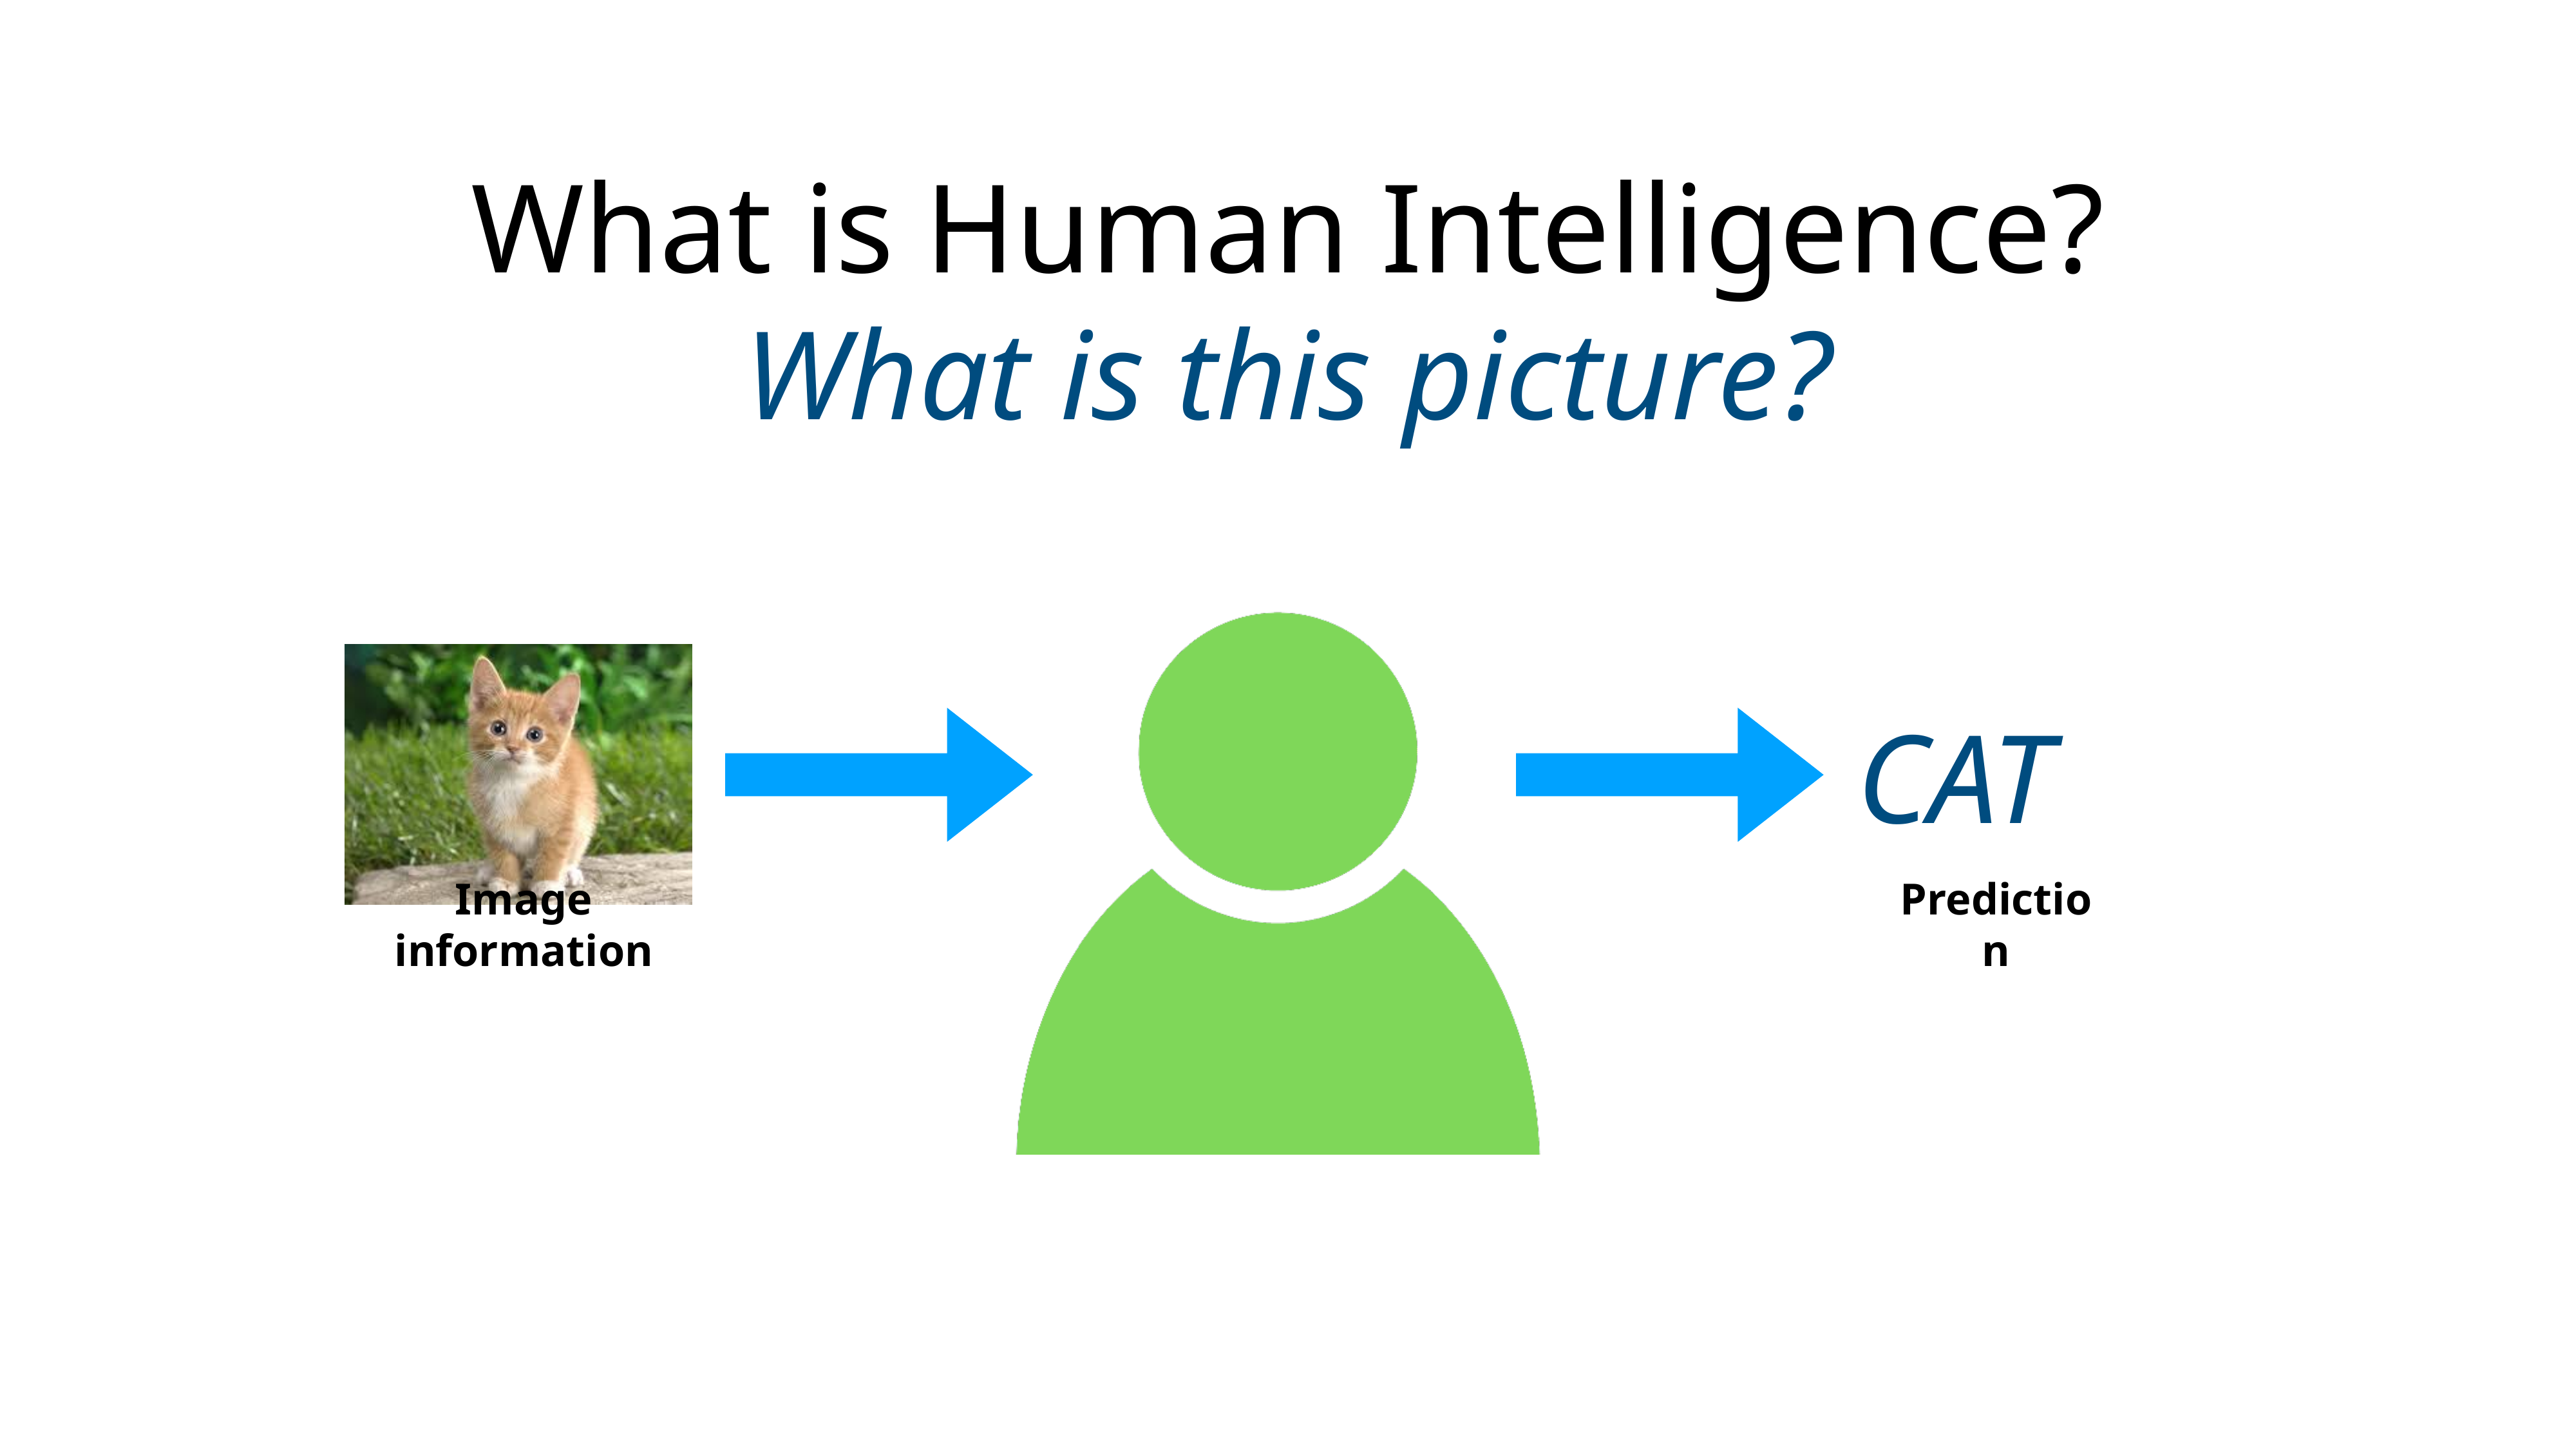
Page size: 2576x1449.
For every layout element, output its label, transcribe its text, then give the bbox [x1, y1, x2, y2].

title What is Human Intelligence? What is this picture? [121, 161, 2455, 433]
picture [918, 522, 1658, 1155]
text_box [1515, 697, 2109, 957]
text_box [328, 644, 1034, 957]
